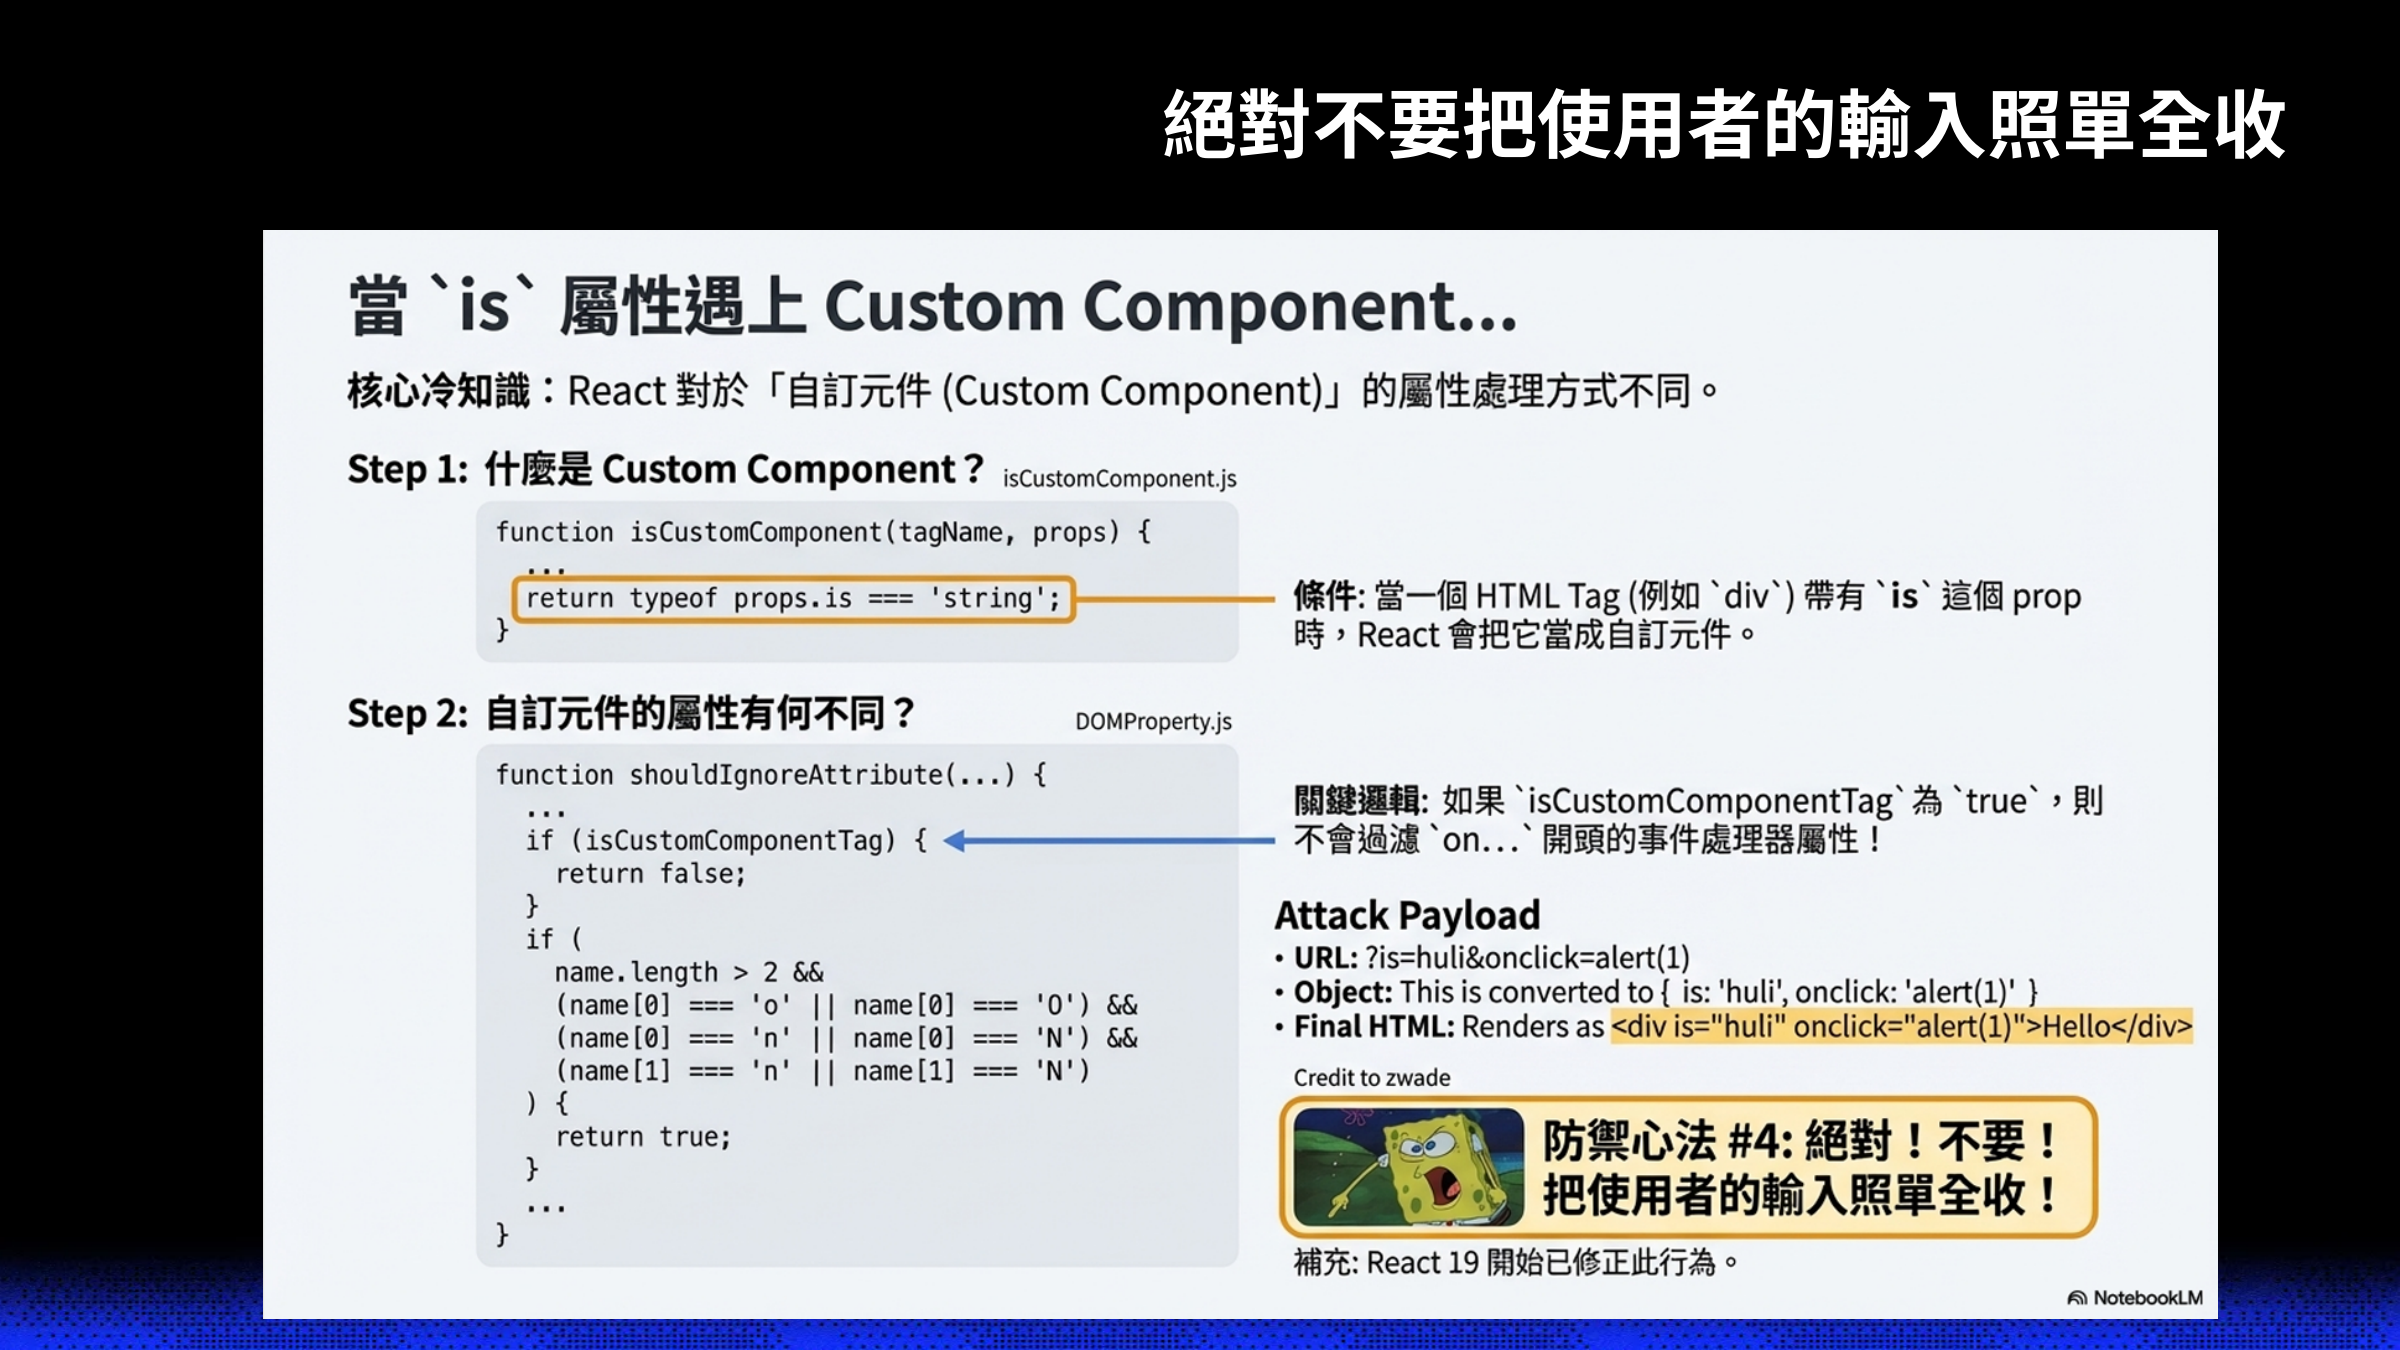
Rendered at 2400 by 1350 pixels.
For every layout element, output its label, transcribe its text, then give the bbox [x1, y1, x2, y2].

picture [0, 230, 2400, 1350]
title 絕對不要把使用者的輸入照單全收 [418, 69, 2303, 177]
